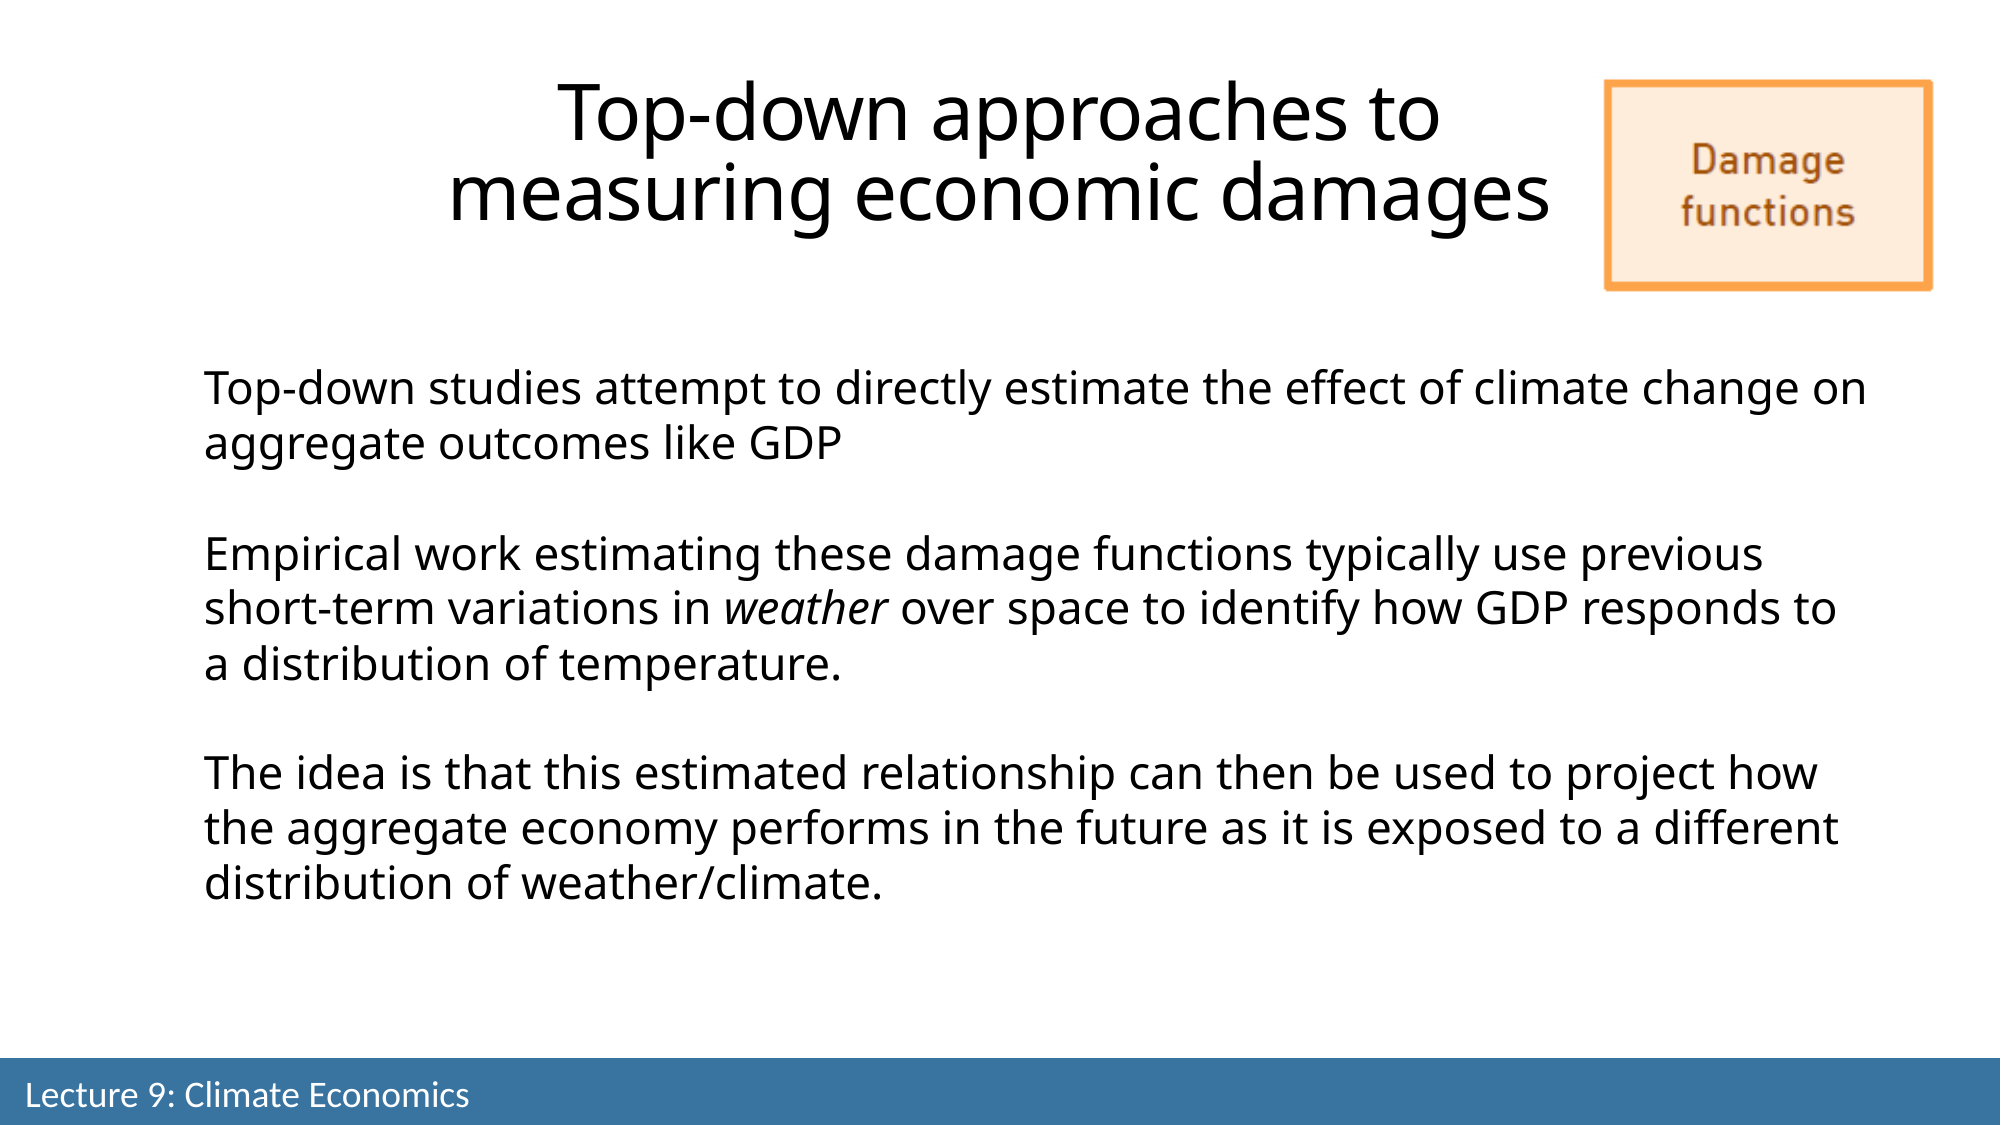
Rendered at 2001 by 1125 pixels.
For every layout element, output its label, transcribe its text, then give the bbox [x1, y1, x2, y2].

text_box Top-down approaches to measuring economic damages [407, 47, 1593, 244]
text_box Top-down studies attempt to directly estimate the effect of climate change on aggregate outcomes like GDP Empirical work estimating these damage functions typically use previous short-term variations in weather over space to identify how GDP responds to a distribution of temperature. The idea is that this estimated relationship can then be used to project how the aggregate economy performs in the future as it is exposed to a different distribution of weather/climate. [114, 351, 1886, 917]
picture [1592, 76, 1947, 298]
